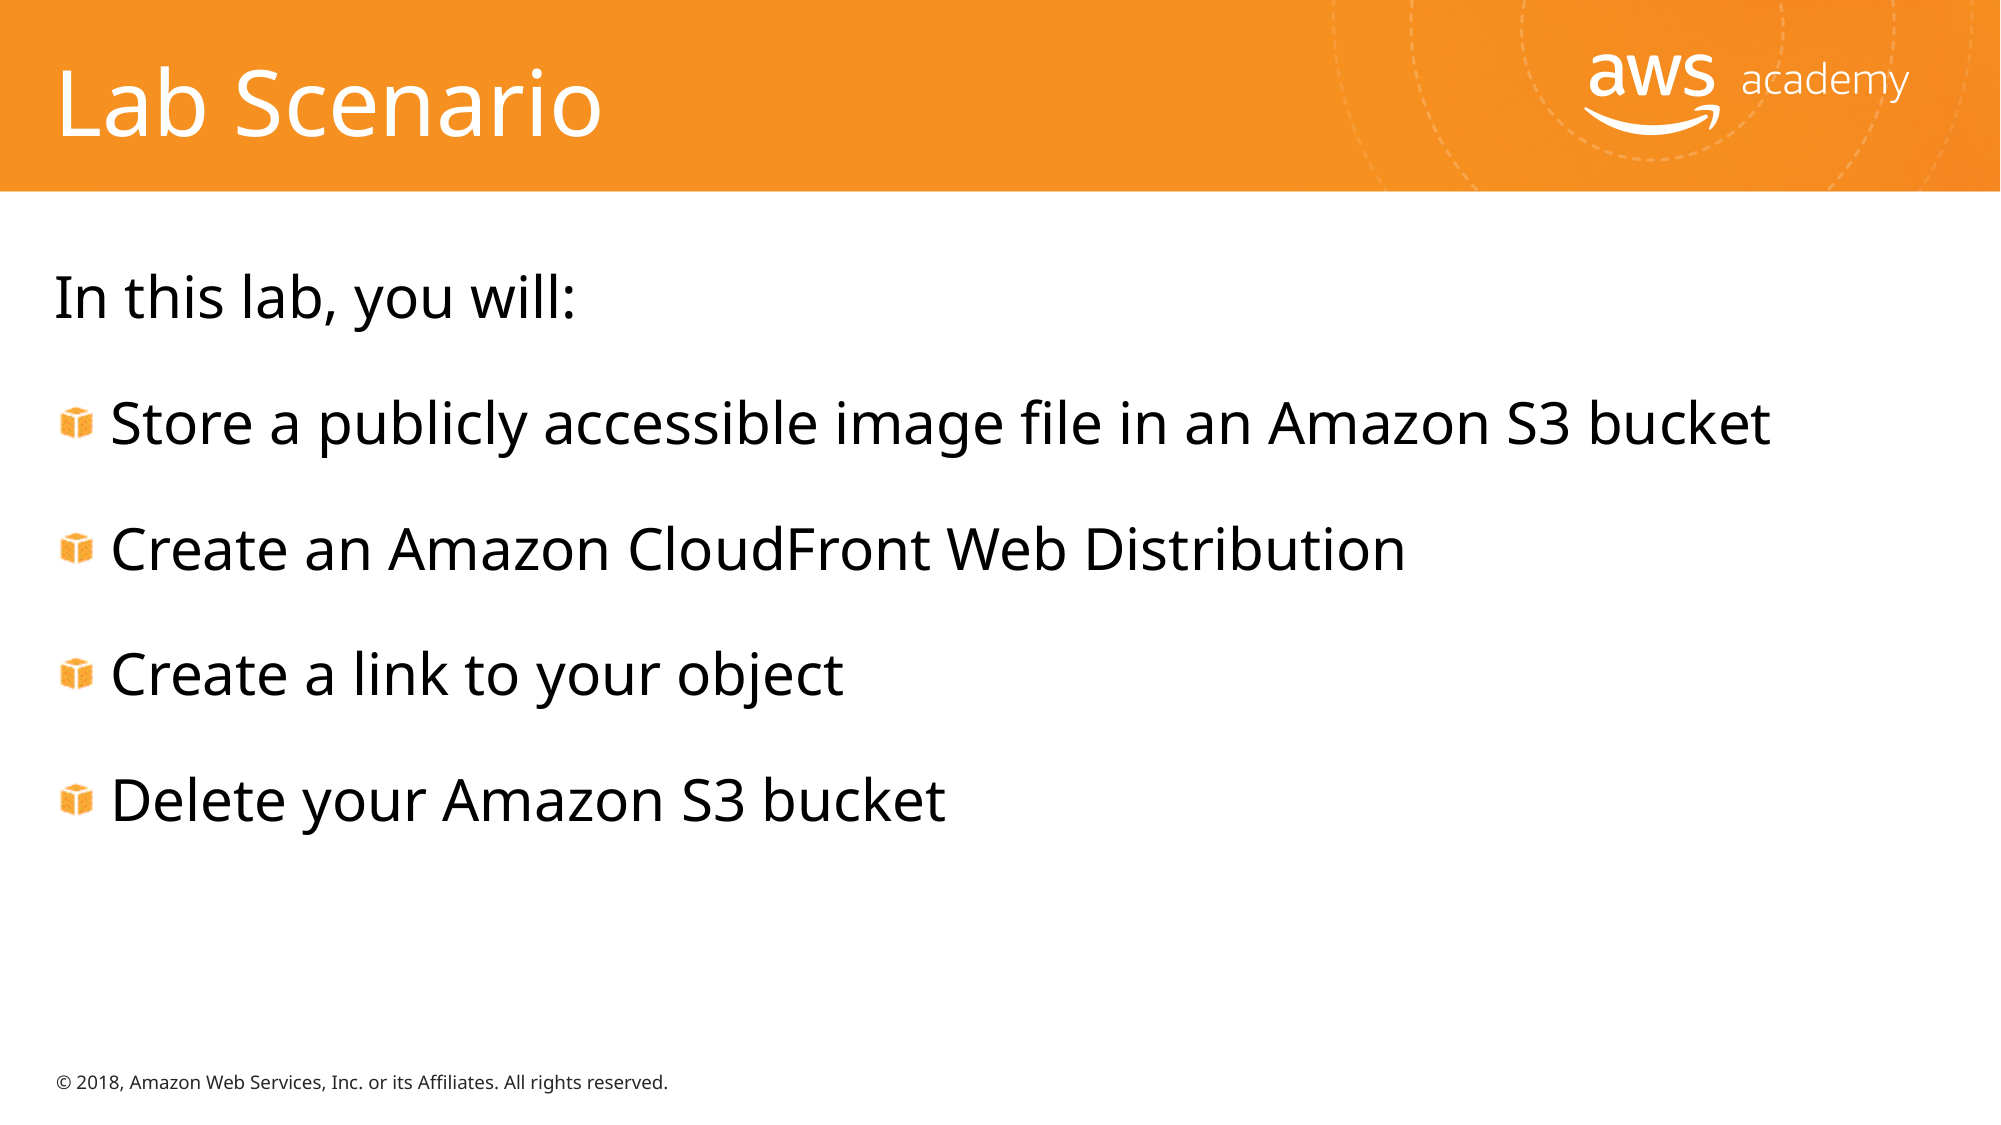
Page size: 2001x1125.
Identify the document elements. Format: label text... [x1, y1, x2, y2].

text_box In this lab, you will: Store a publicly accessible image file in an Amazon S3 bucket Create an Amazon CloudFront Web Distribution Create a link to your object Delete your Amazon S3 bucket [39, 217, 1800, 880]
title Lab Scenario [39, 43, 1863, 172]
picture [0, 0, 2001, 1125]
